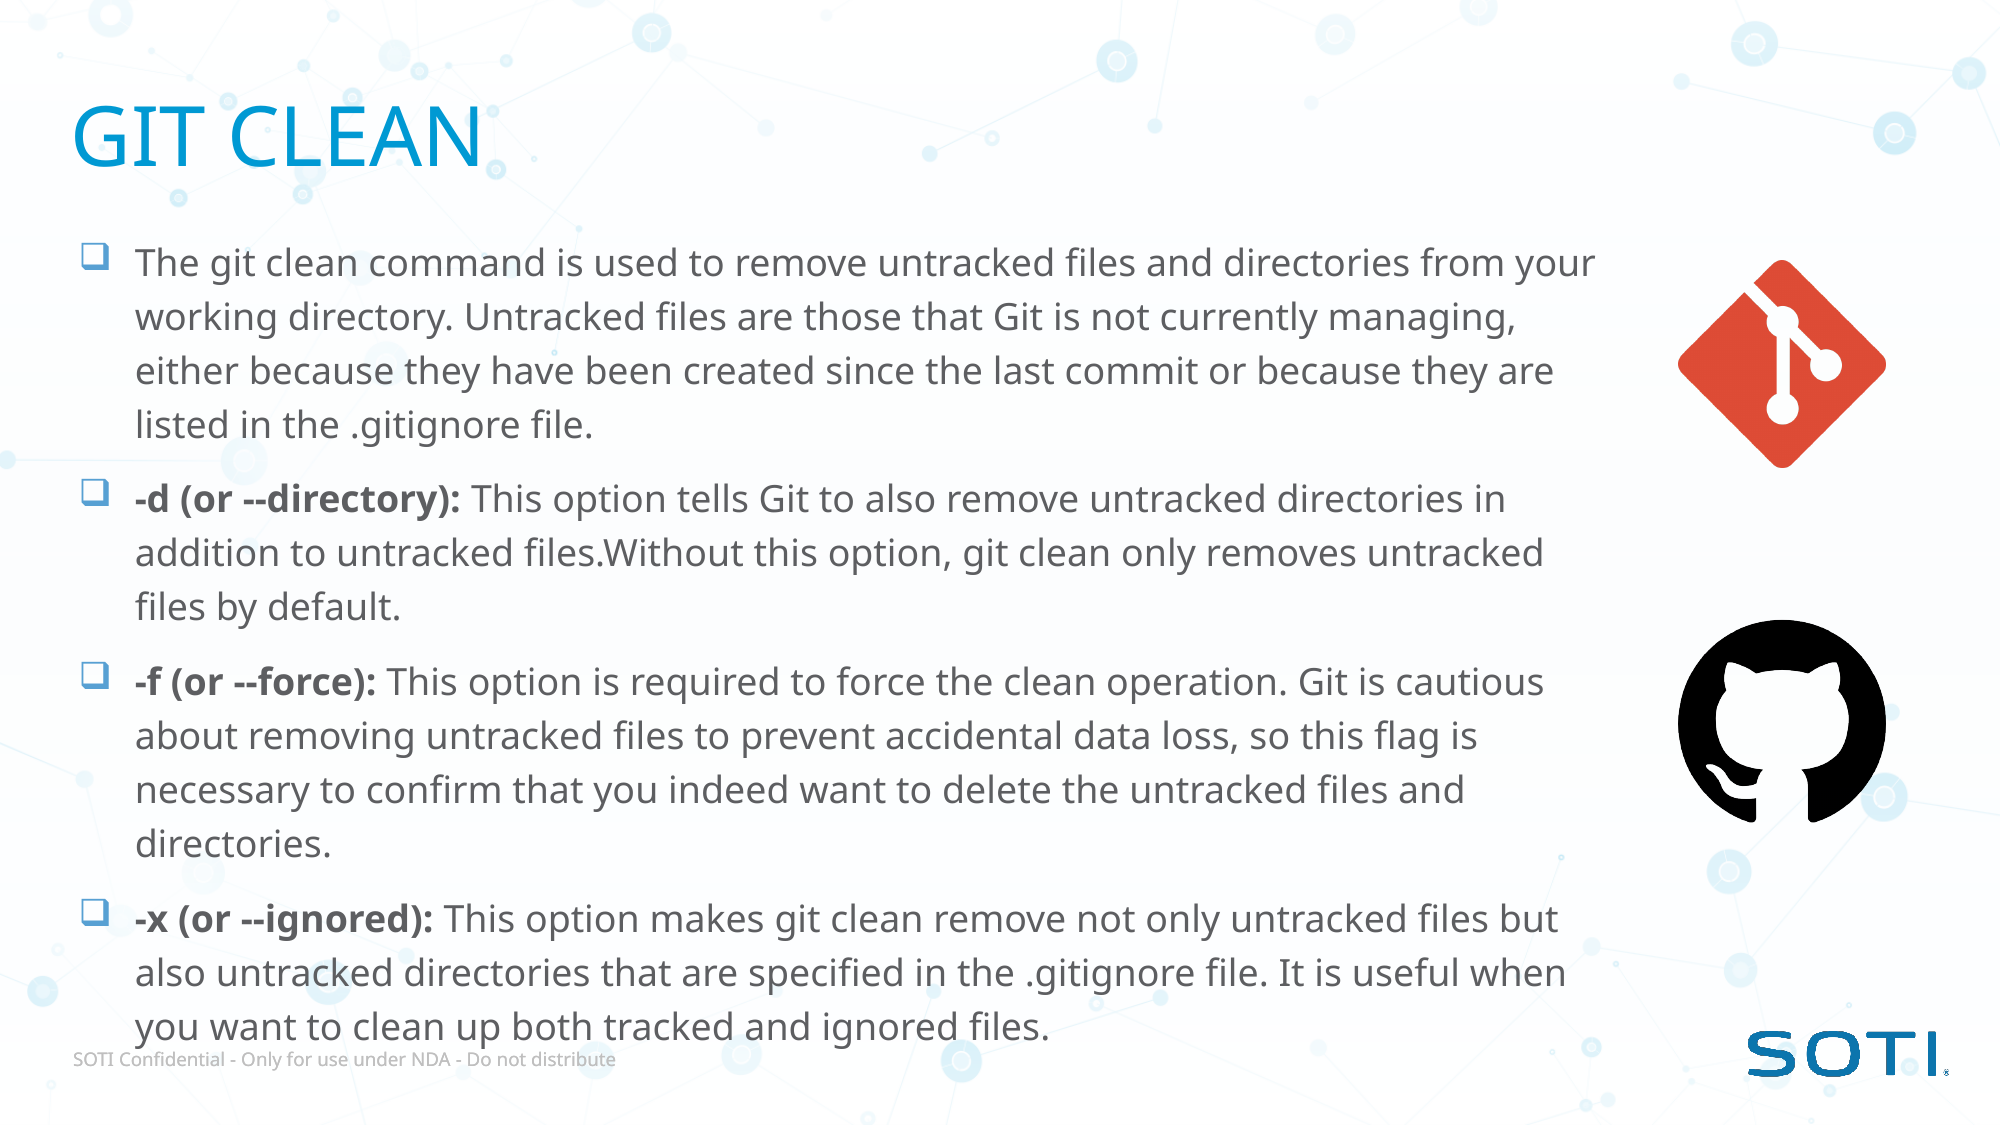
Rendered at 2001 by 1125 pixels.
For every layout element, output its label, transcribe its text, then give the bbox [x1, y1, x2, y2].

picture [1678, 260, 1886, 468]
title GIT CLEAN [55, 71, 1955, 193]
list The git clean command is used to remove untracked files and directories from your working directory. Untracked files are those that Git is not currently managing, either because they have been created since the last commit or because they are listed in the .gitignore file. -d (or --directory): This option tells Git to also remove untracked directories in addition to untracked files.Without this option, git clean only removes untracked files by default. -f (or --force): This option is required to force the clean operation. Git is cautious about removing untracked files to prevent accidental data loss, so this flag is necessary to confirm that you indeed want to delete the untracked files and directories. -x (or --ignored): This option makes git clean remove not only untracked files but also untracked directories that are specified in the .gitignore file. It is useful when you want to clean up both tracked and ignored files. [63, 222, 1630, 1008]
picture [1678, 617, 1886, 825]
picture [1740, 1024, 1955, 1084]
